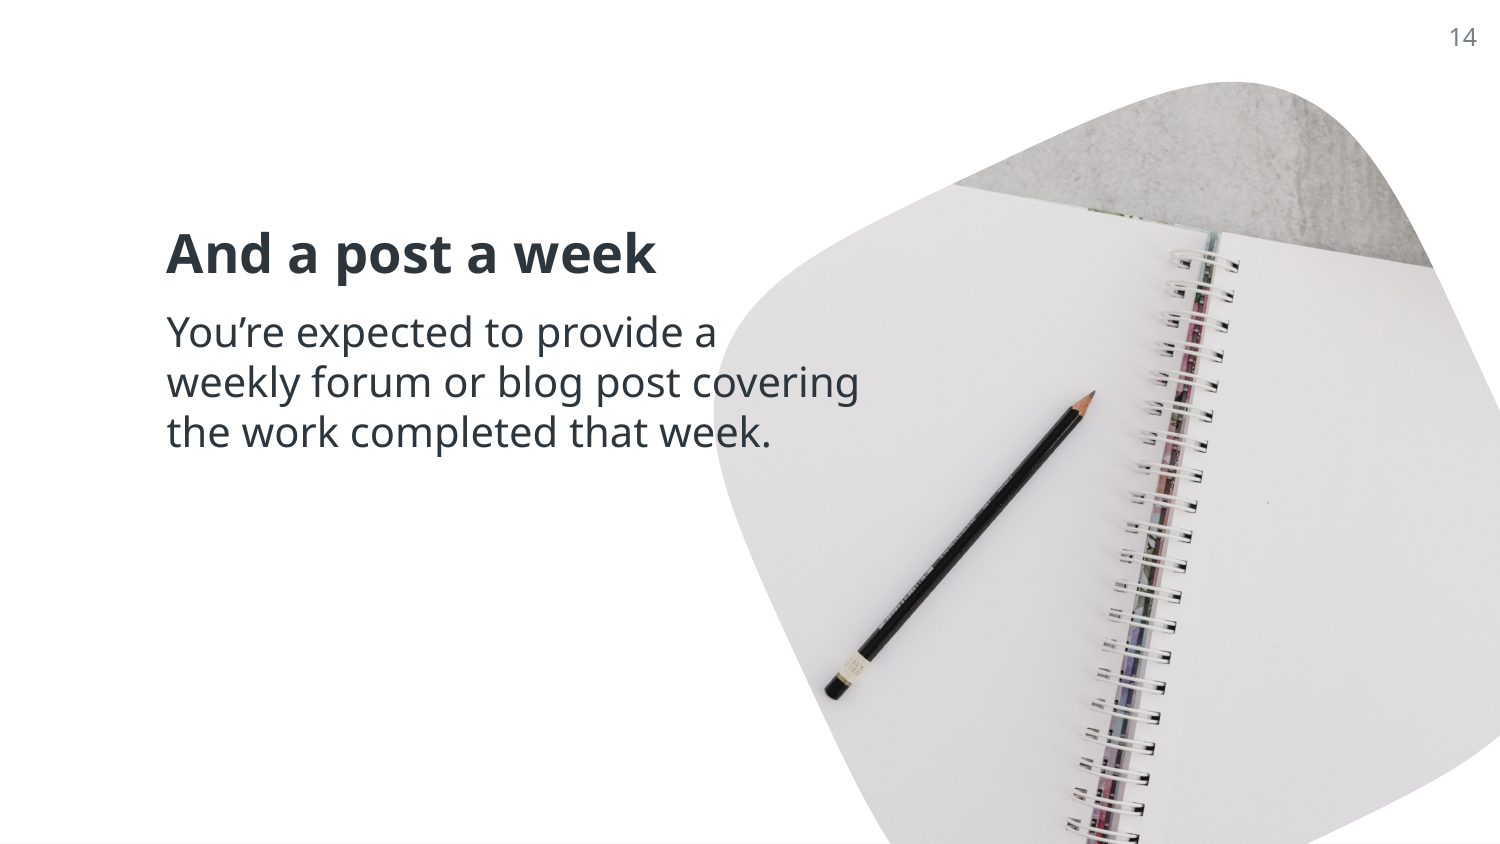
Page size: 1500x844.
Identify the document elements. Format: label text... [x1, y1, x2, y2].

title And a post a week [166, 204, 708, 284]
picture [713, 81, 1500, 844]
list You’re expected to provide a weekly forum or blog post covering the work completed that week. [166, 305, 708, 640]
slide_number 14 [1387, 21, 1478, 80]
